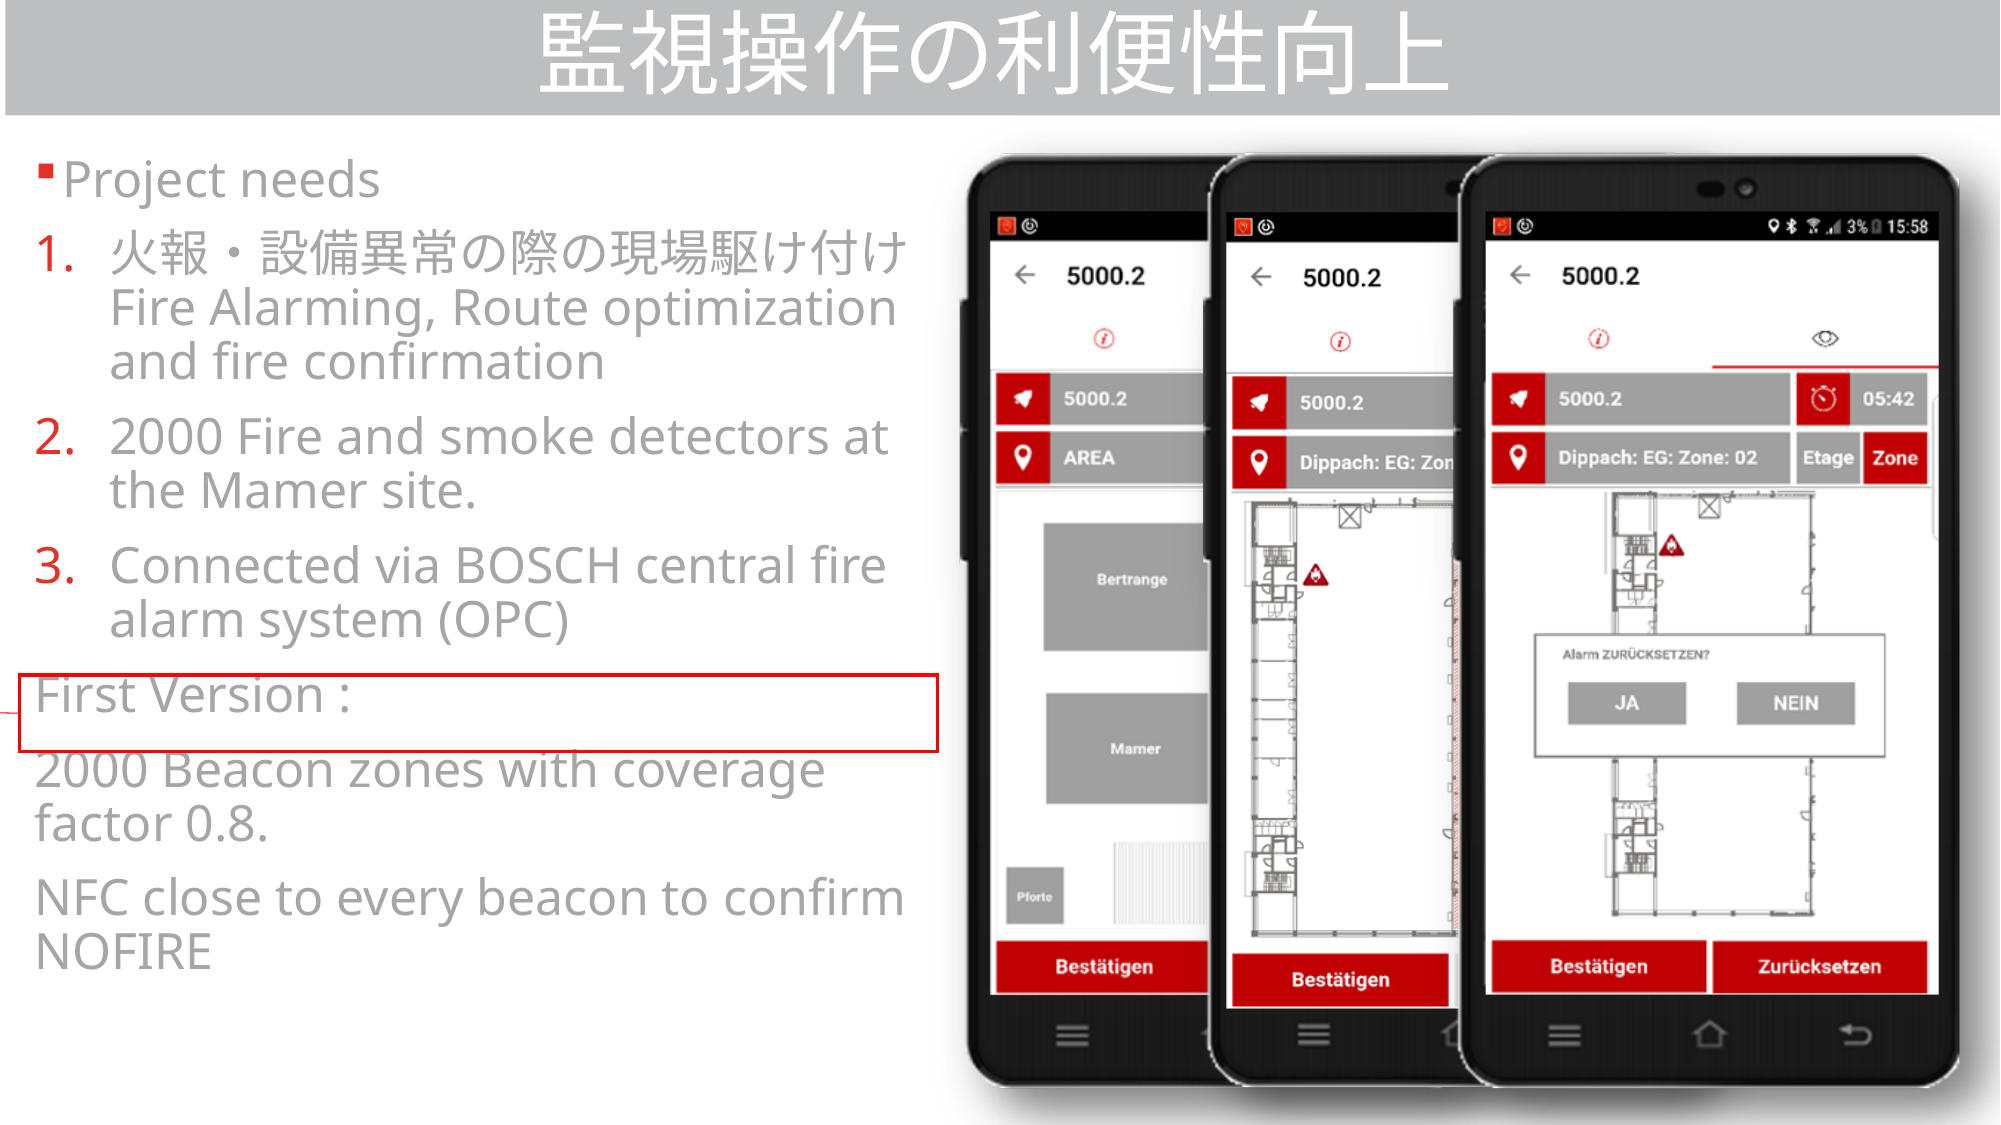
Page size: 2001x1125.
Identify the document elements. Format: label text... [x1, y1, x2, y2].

list Project needs 火報・設備異常の際の現場駆け付けFire Alarming, Route optimization and fire confirmation 2000 Fire and smoke detectors at the Mamer site. Connected via BOSCH central fire alarm system (OPC) First Version : 2000 Beacon zones with coverage factor 0.8. NFC close to every beacon to confirm NOFIRE [19, 146, 914, 674]
list Project needs 火報・設備異常の際の現場駆け付けFire Alarming, Route optimization and fire confirmation 2000 Fire and smoke detectors at the Mamer site. Connected via BOSCH central fire alarm system (OPC) First Version : 2000 Beacon zones with coverage factor 0.8. NFC close to every beacon to confirm NOFIRE [19, 752, 914, 1059]
title 監視操作の利便性向上 [5, 0, 2000, 116]
text_box [18, 674, 914, 752]
picture [914, 108, 2000, 1125]
